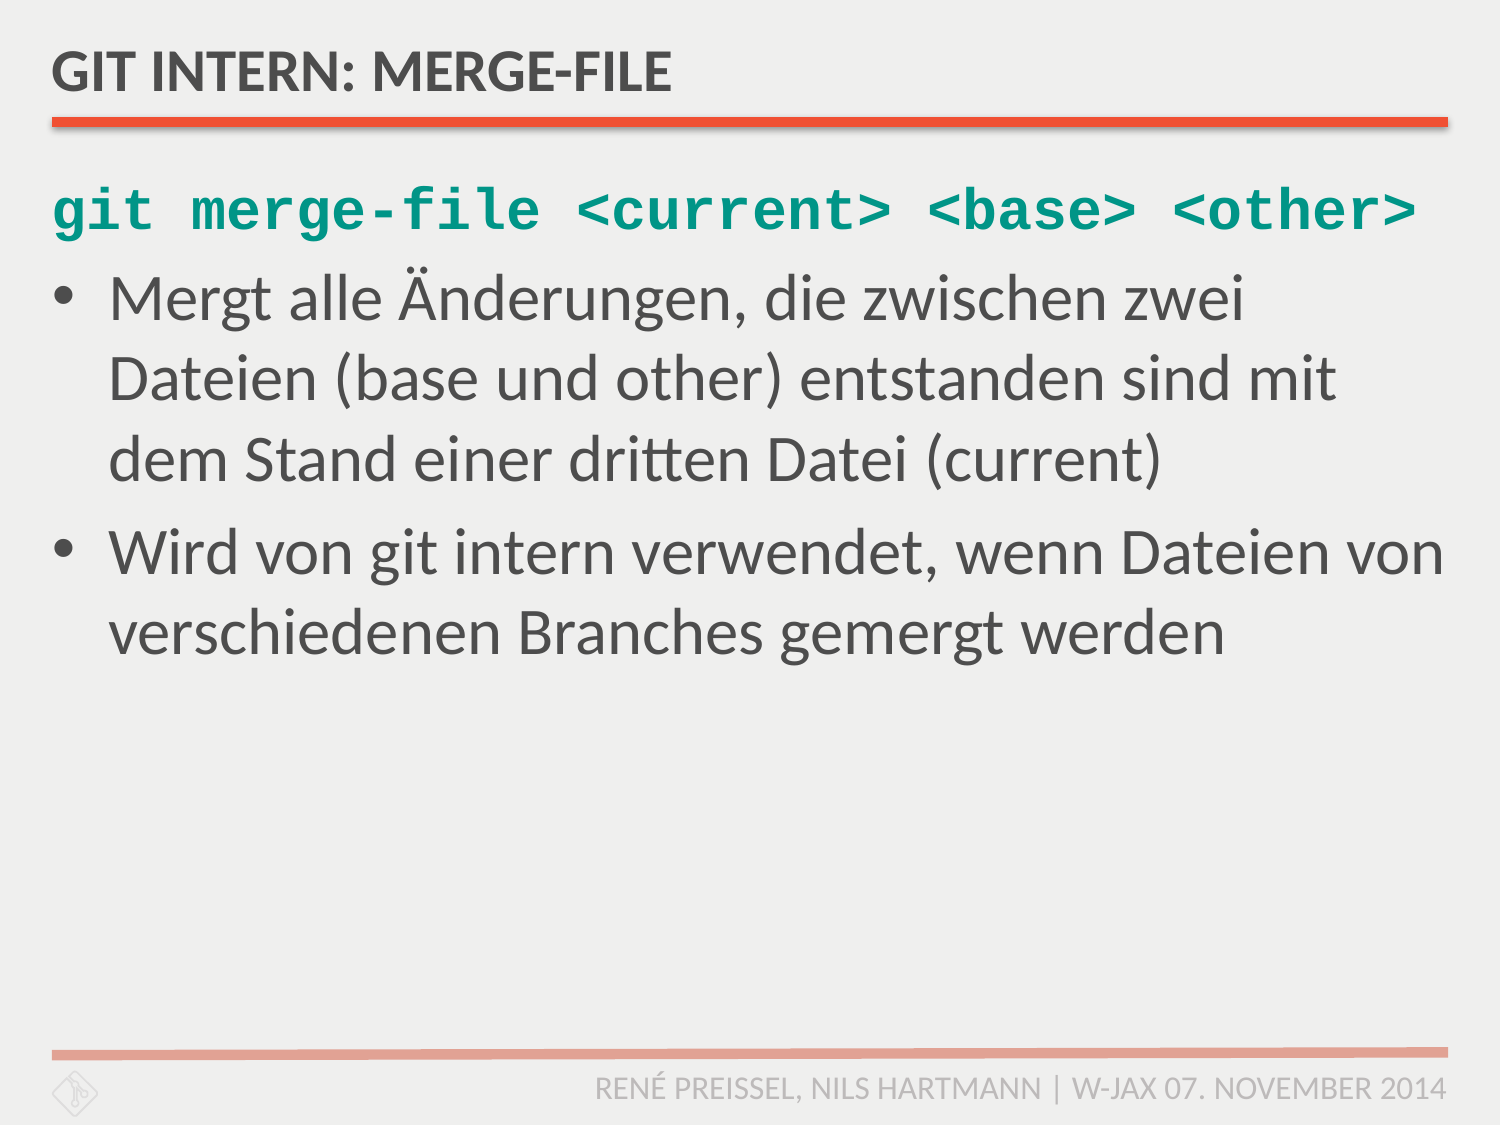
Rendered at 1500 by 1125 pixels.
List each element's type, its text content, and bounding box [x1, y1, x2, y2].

title GIT INTERN: MERGE-FILE [51, 30, 1449, 104]
list git merge-file <current> <base> <other> Mergt alle Änderungen, die zwischen zwei Dateien (base und other) entstanden sind mit dem Stand einer dritten Datei (current) Wird von git intern verwendet, wenn Dateien von verschiedenen Branches gemergt werden [51, 170, 1449, 1005]
